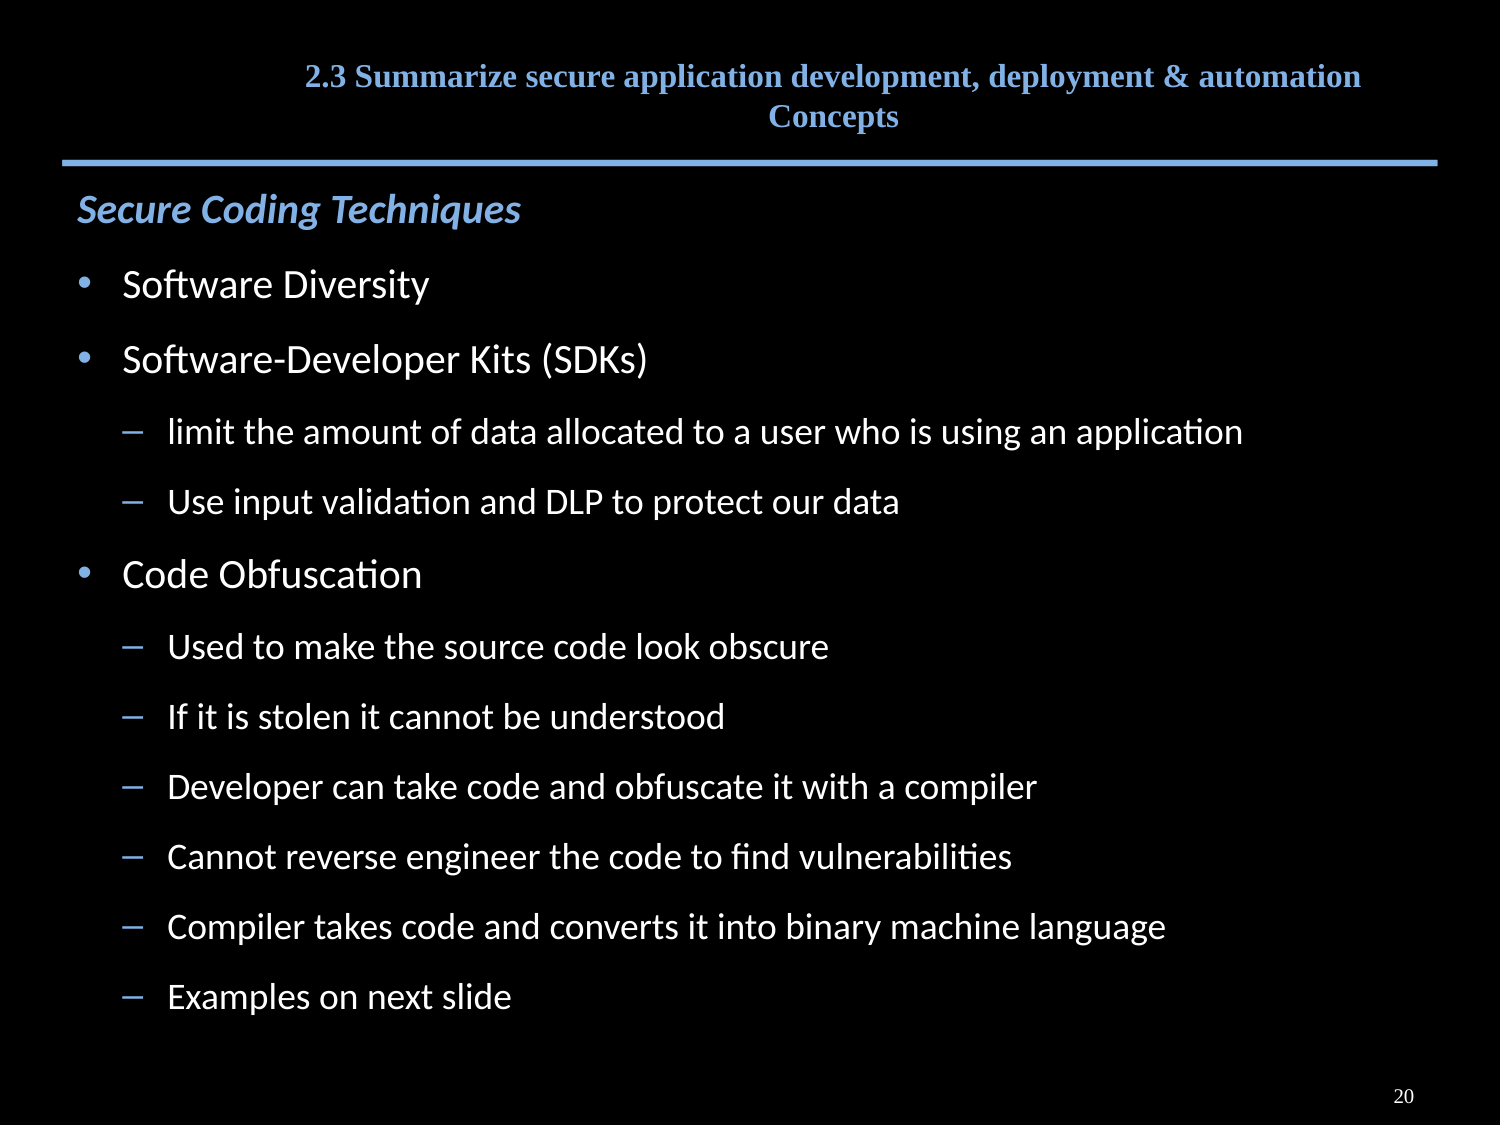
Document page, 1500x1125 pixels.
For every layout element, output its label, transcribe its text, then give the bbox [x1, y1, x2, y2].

list Secure Coding Techniques Software Diversity Software-Developer Kits (SDKs) limit the amount of data allocated to a user who is using an application Use input validation and DLP to protect our data Code Obfuscation Used to make the source code look obscure If it is stolen it cannot be understood Developer can take code and obfuscate it with a compiler Cannot reverse engineer the code to find vulnerabilities Compiler takes code and converts it into binary machine language Examples on next slide [62, 174, 1438, 1050]
slide_number 20 [1310, 1070, 1499, 1121]
title 2.3 Summarize secure application development, deployment & automation Concepts [227, 12, 1440, 175]
